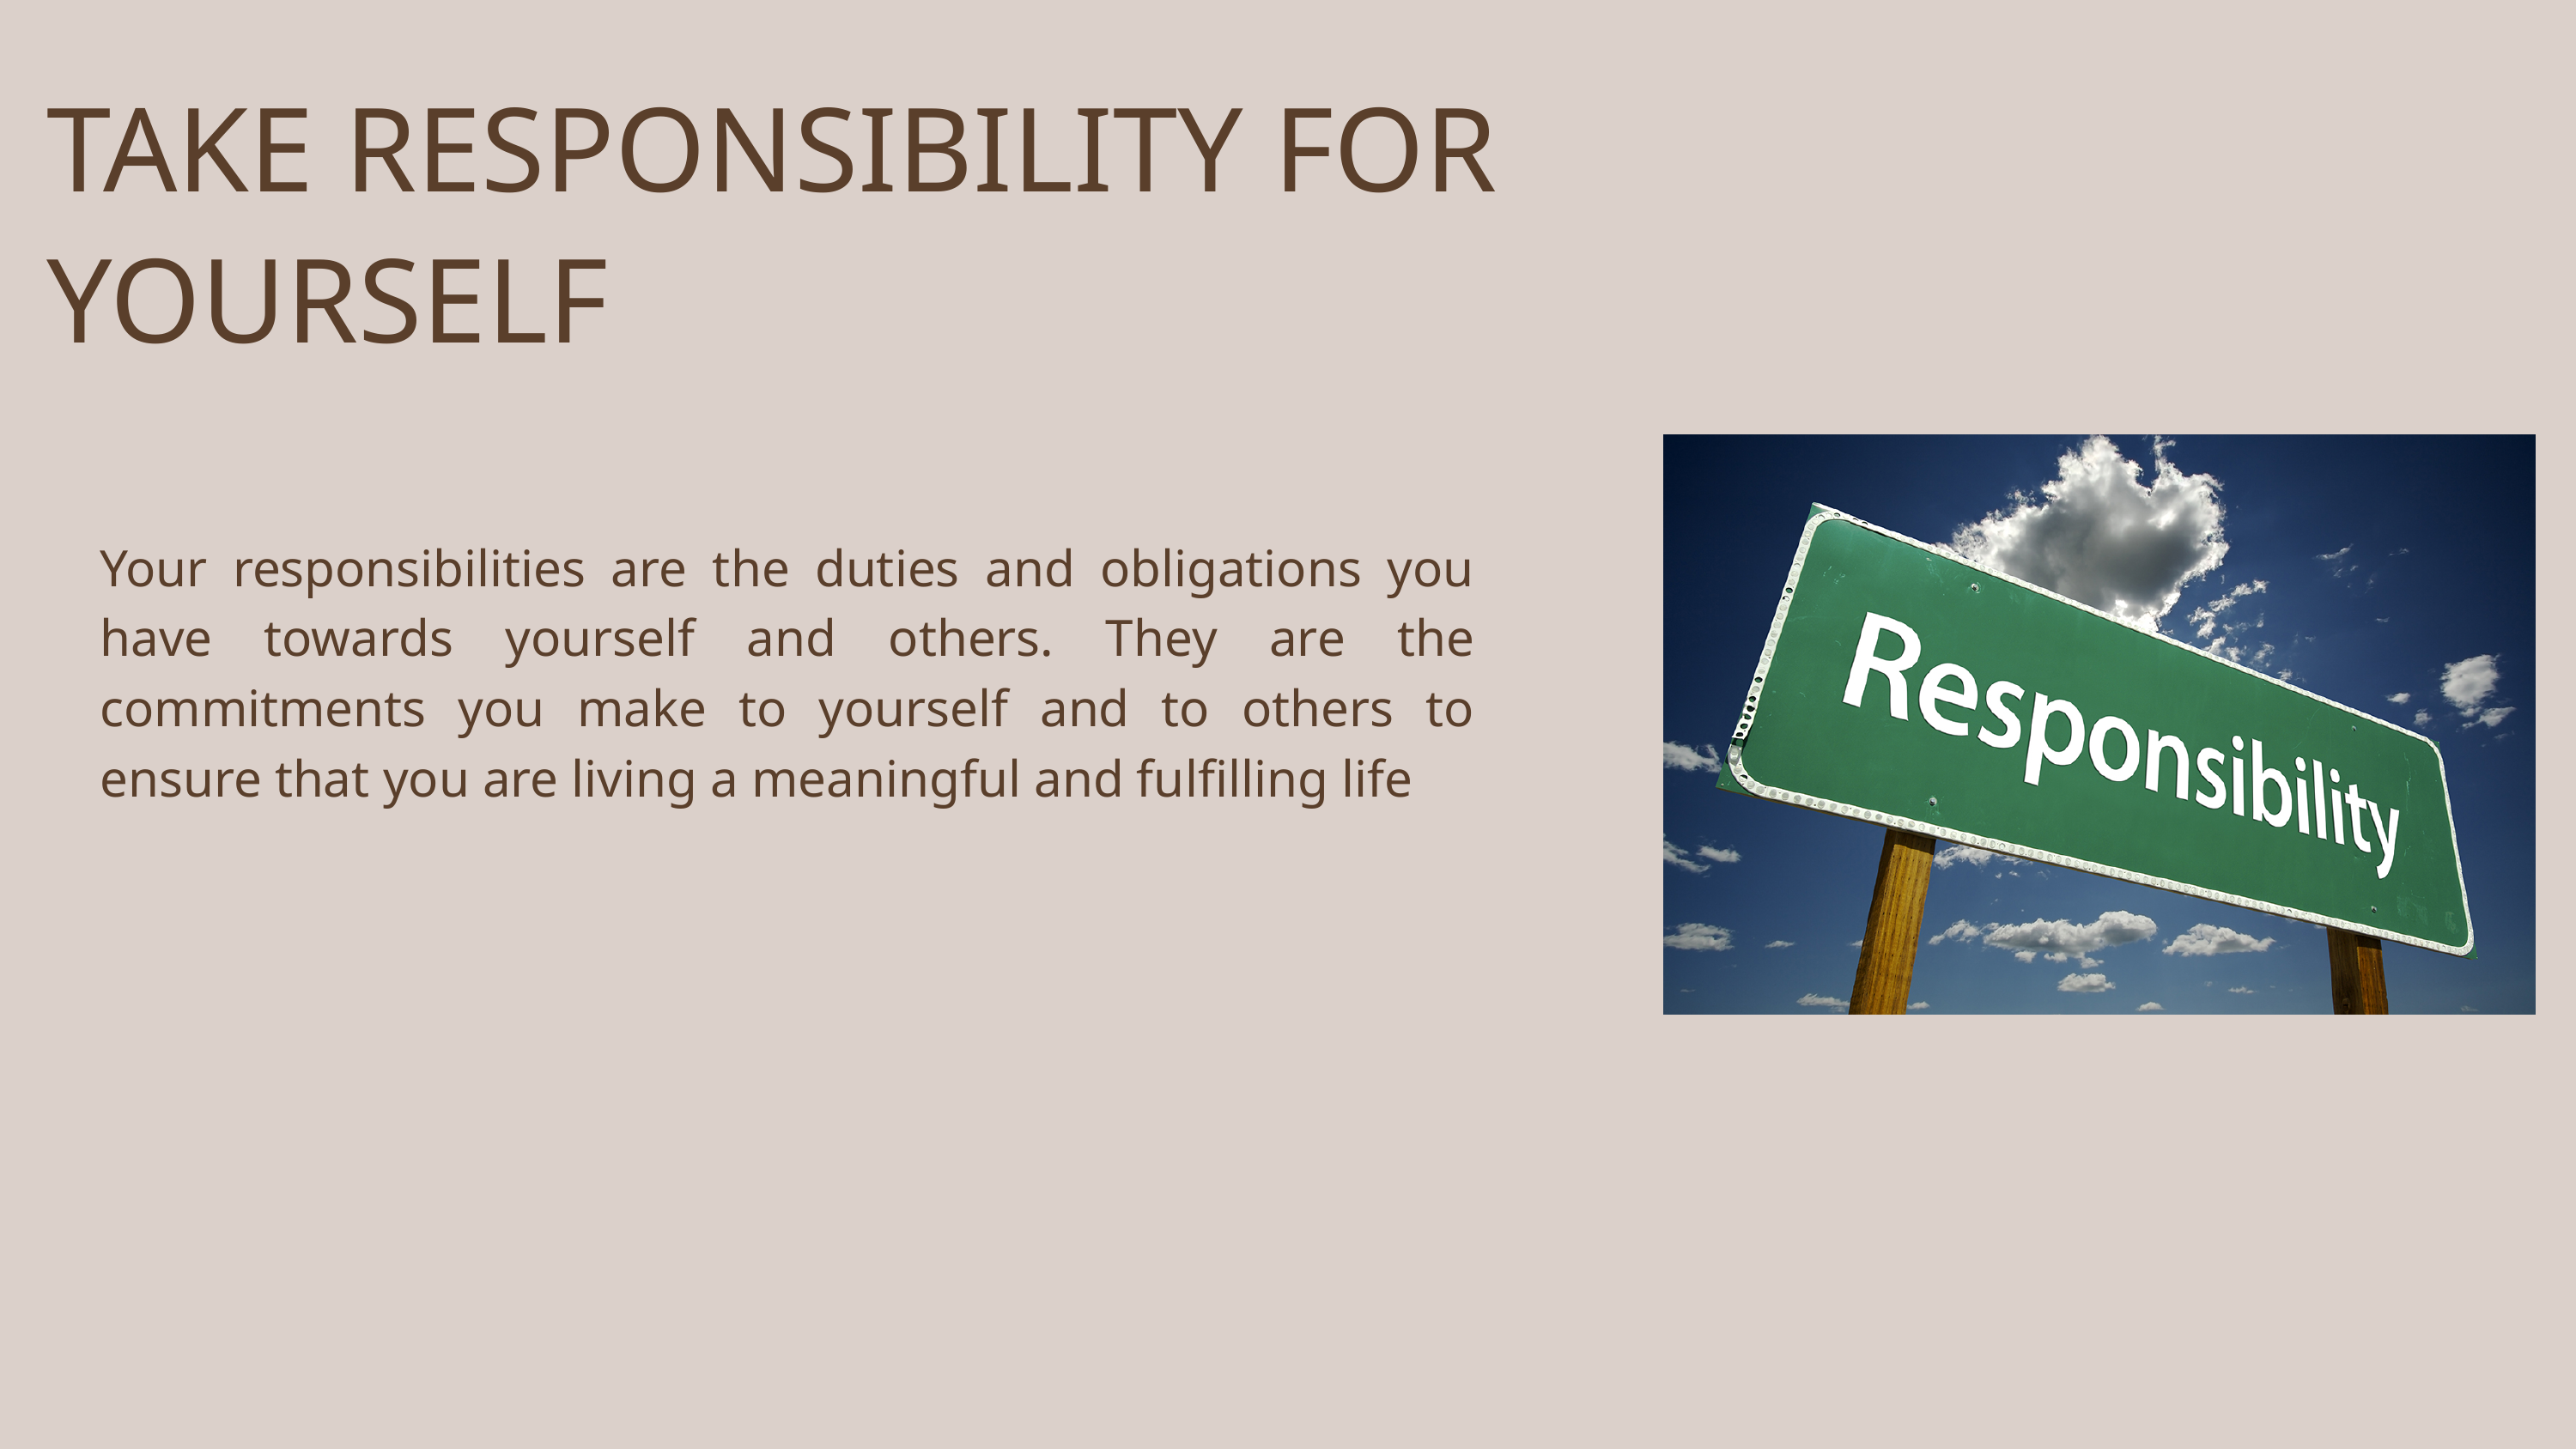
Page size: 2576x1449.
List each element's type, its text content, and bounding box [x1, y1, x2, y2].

picture [1663, 433, 2536, 1015]
text_box Your responsibilities are the duties and obligations you have towards yourself and others. They are the commitments you make to yourself and to others to ensure that you are living a meaningful and fulfilling life [100, 526, 1474, 807]
text_box TAKE RESPONSIBILITY FOR YOURSELF [46, 64, 1620, 367]
